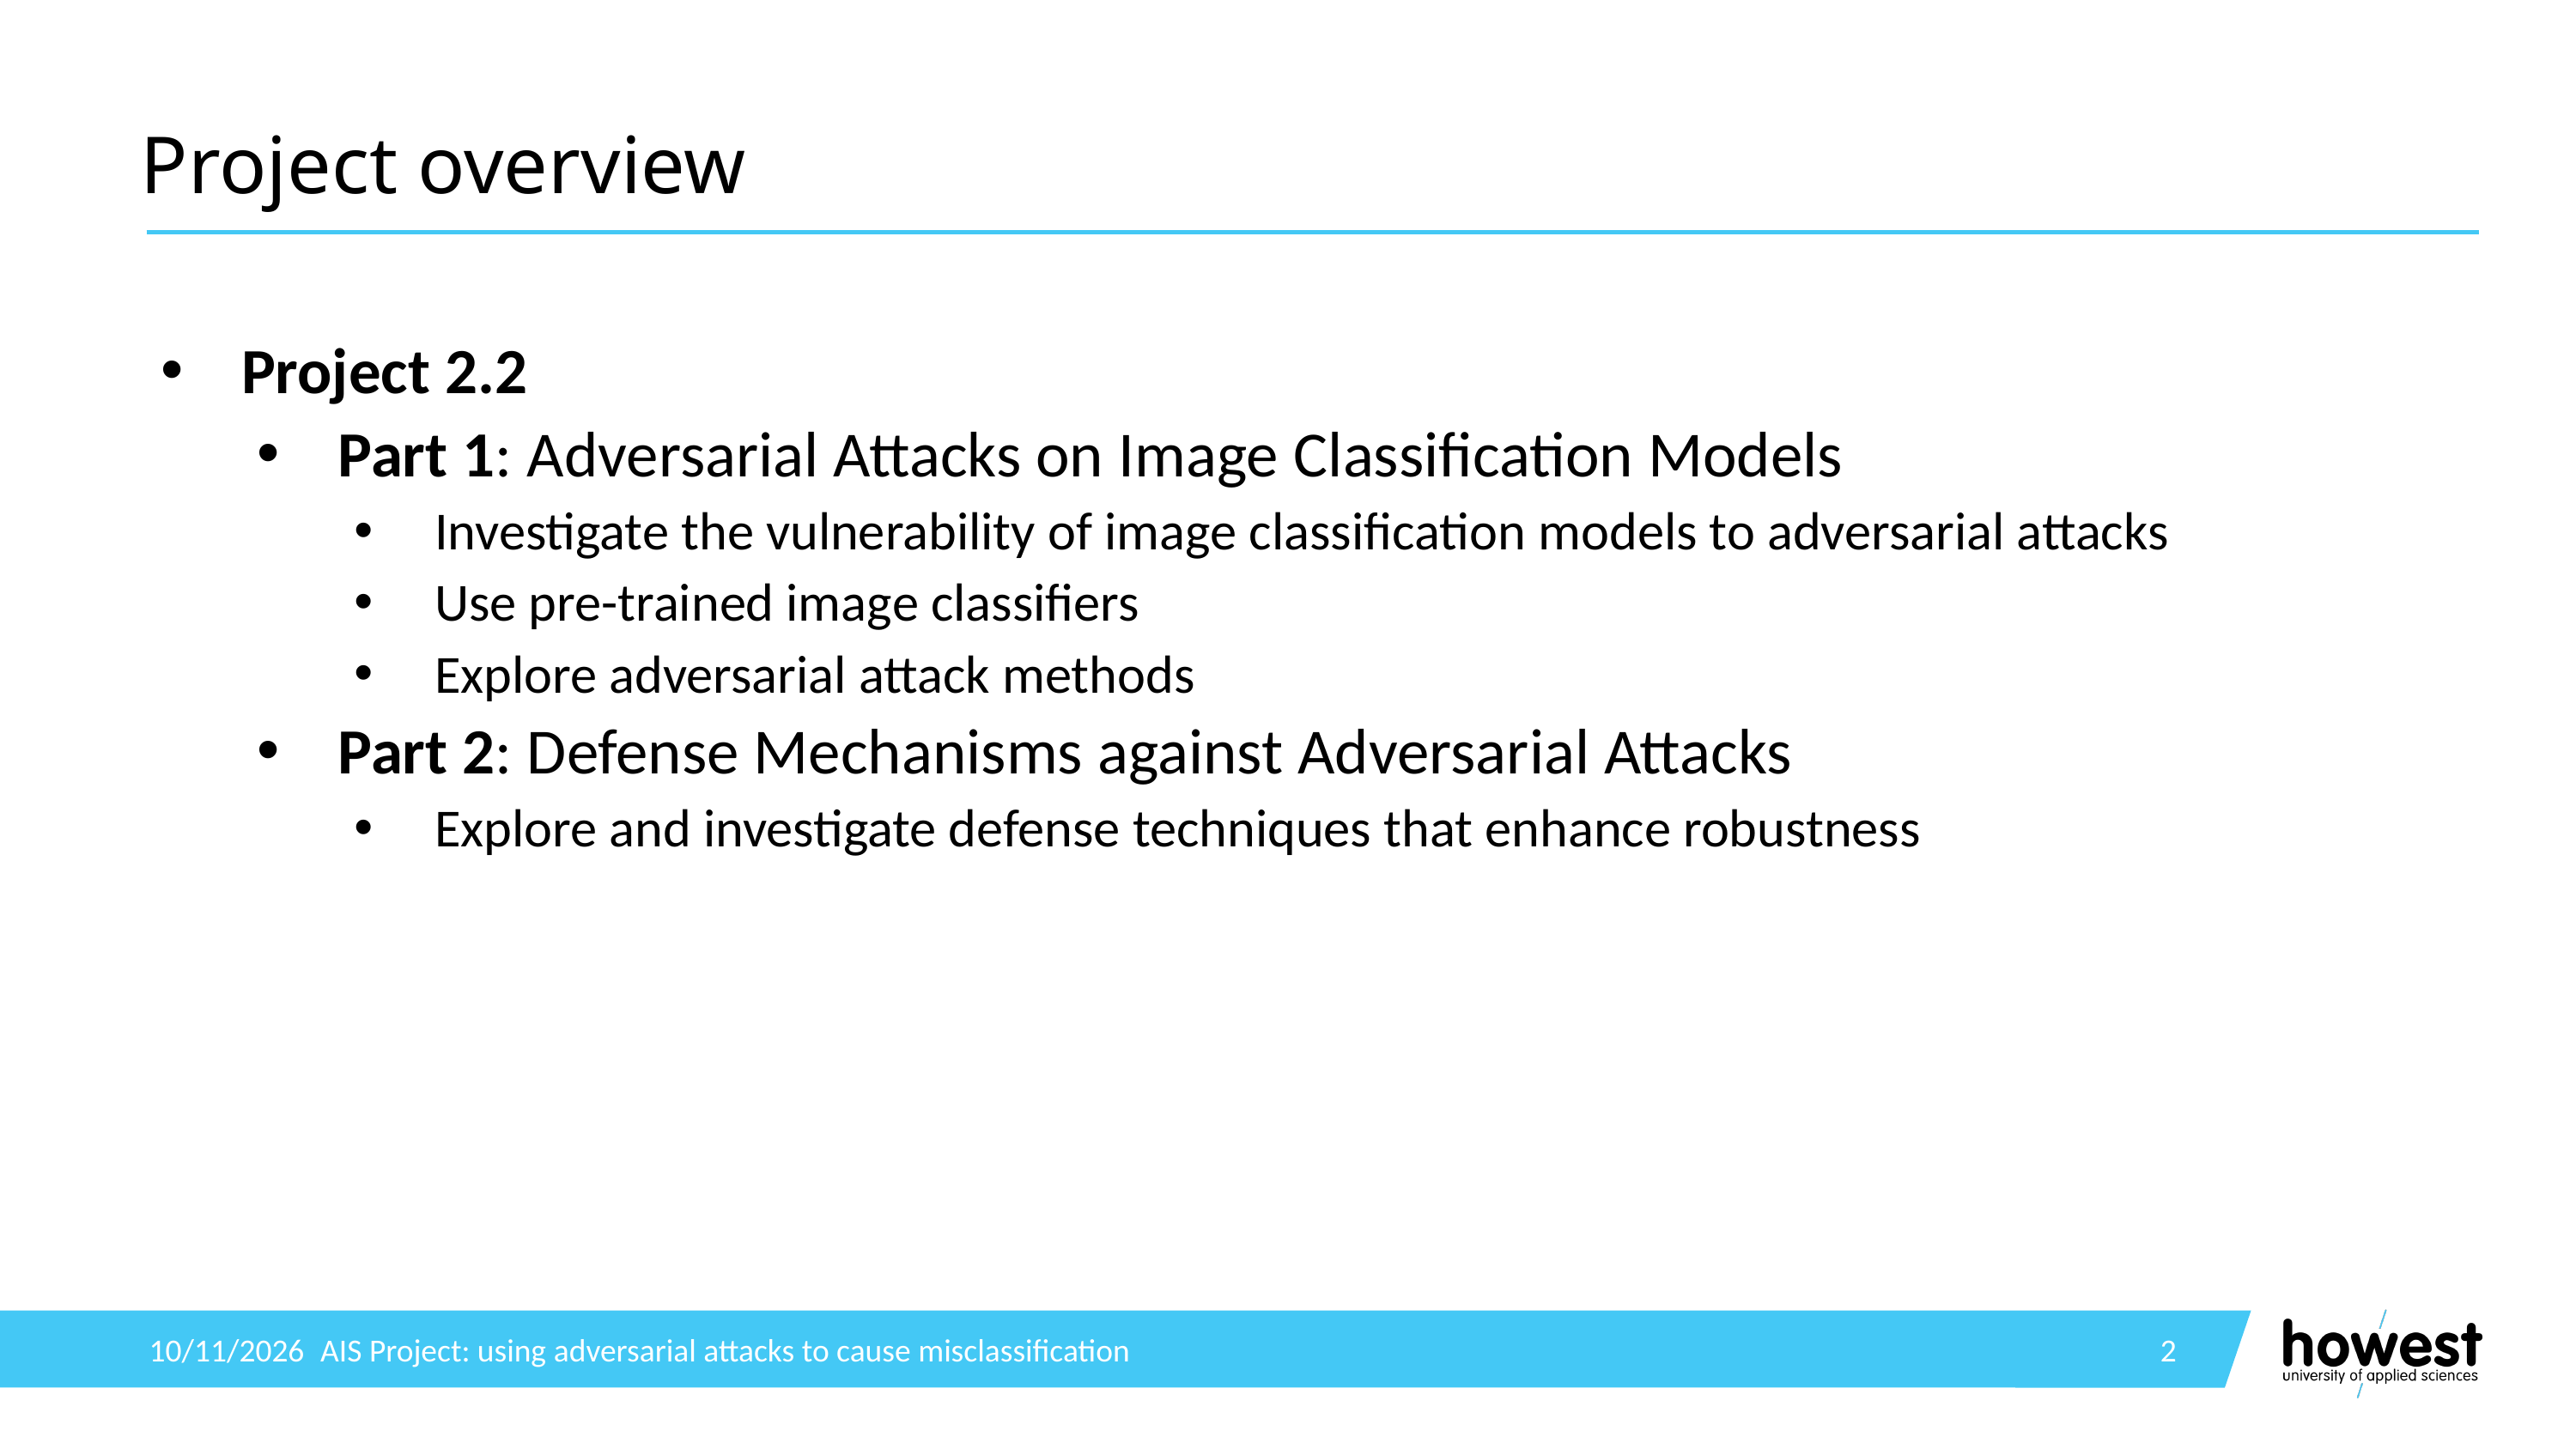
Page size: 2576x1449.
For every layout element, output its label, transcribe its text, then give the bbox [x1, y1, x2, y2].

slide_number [149, 1310, 320, 1388]
slide_number 2 [2048, 1310, 2190, 1388]
footer AIS Project: using adversarial attacks to cause misclassification [320, 1310, 1190, 1388]
picture [2252, 1288, 2512, 1422]
list Project 2.2 Part 1: Adversarial Attacks on Image Classification Models Investigate the vulnerability of image classification models to adversarial attacks Use pre-trained image classifiers Explore adversarial attack methods Part 2: Defense Mechanisms against Adversarial Attacks Explore and investigate defense techniques that enhance robustness [148, 331, 2483, 1191]
title Project overview [140, 124, 2476, 215]
